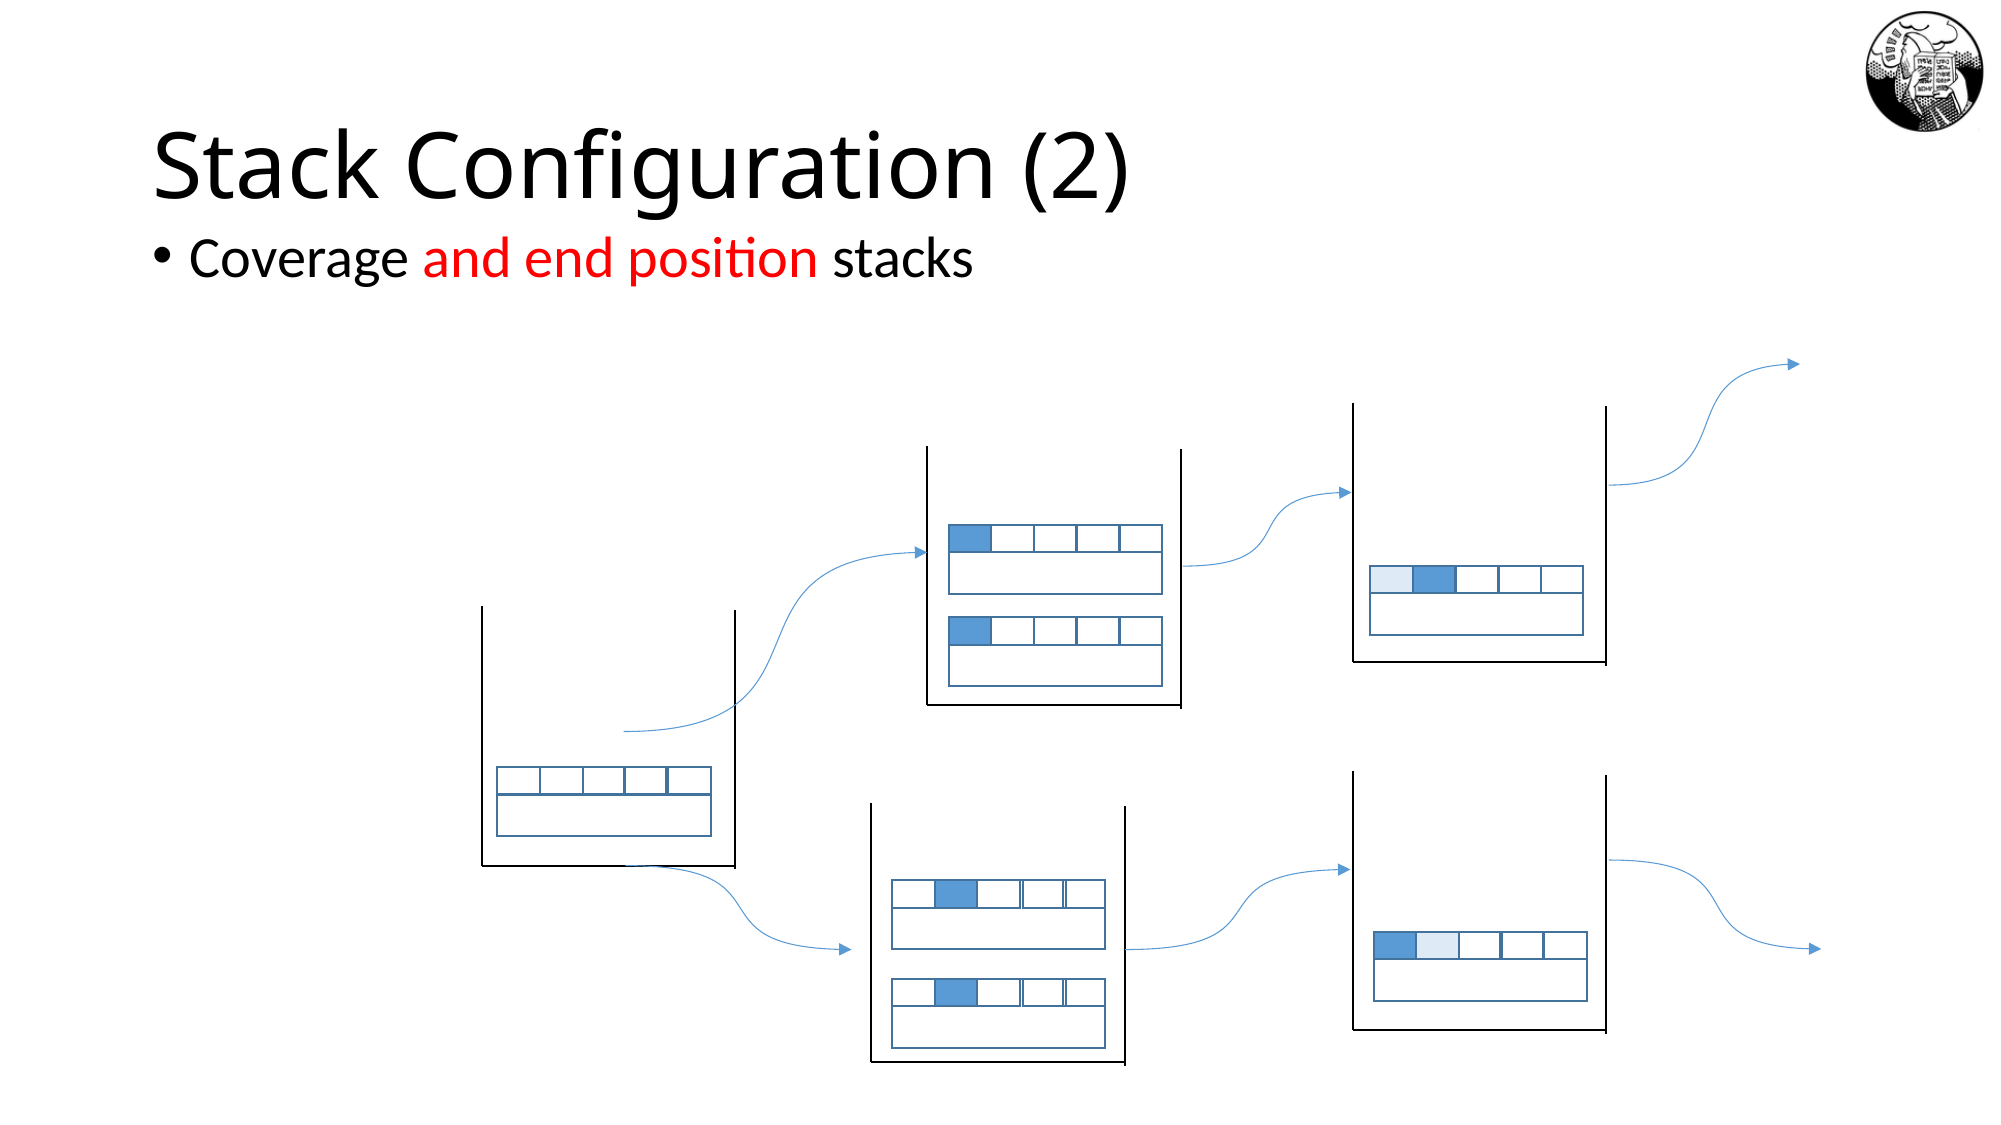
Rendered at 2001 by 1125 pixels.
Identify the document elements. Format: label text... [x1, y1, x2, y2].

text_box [1608, 363, 1801, 486]
title Stack Configuration (2) [137, 59, 1863, 219]
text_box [481, 606, 736, 870]
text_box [625, 865, 852, 950]
list Coverage and end position stacks [137, 219, 1863, 1014]
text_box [871, 802, 1125, 1066]
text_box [1608, 859, 1822, 949]
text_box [1352, 770, 1607, 1035]
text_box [1352, 402, 1607, 666]
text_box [1370, 565, 1584, 636]
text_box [1182, 492, 1352, 567]
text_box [1124, 869, 1351, 950]
picture [1862, 10, 1986, 134]
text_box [623, 552, 928, 732]
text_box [1373, 931, 1588, 1001]
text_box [927, 445, 1181, 709]
